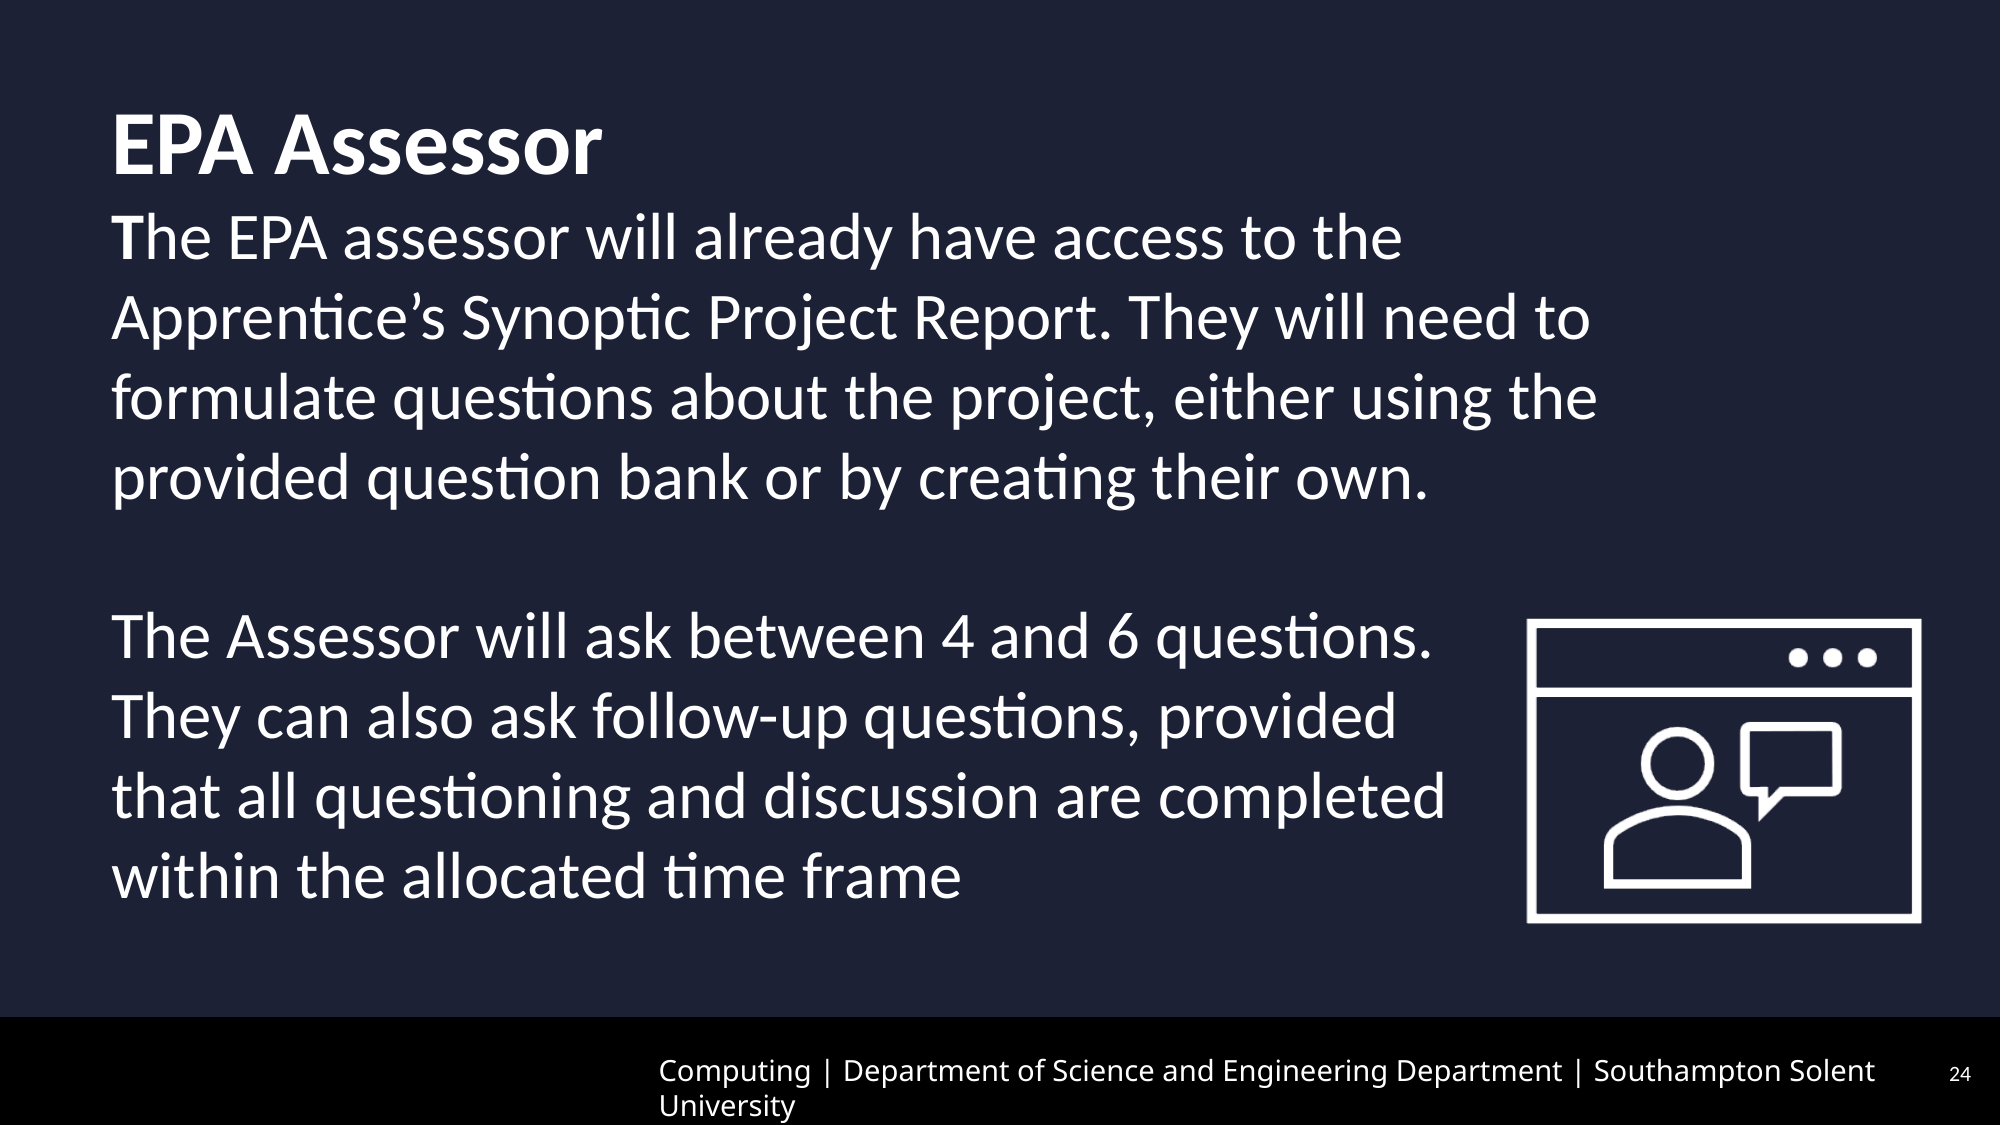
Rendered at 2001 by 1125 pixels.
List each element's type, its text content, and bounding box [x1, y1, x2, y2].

picture [1488, 535, 1961, 1007]
text_box EPA Assessor The EPA assessor will already have access to the Apprentice’s Synoptic Project Report. They will need to formulate questions about the project, either using the provided question bank or by creating their own. The Assessor will ask between 4 and 6 questions. They can also ask follow-up questions, provided that all questioning and discussion are completed within the allocated time frame [96, 75, 1759, 920]
slide_number 24 [1920, 1042, 2000, 1103]
